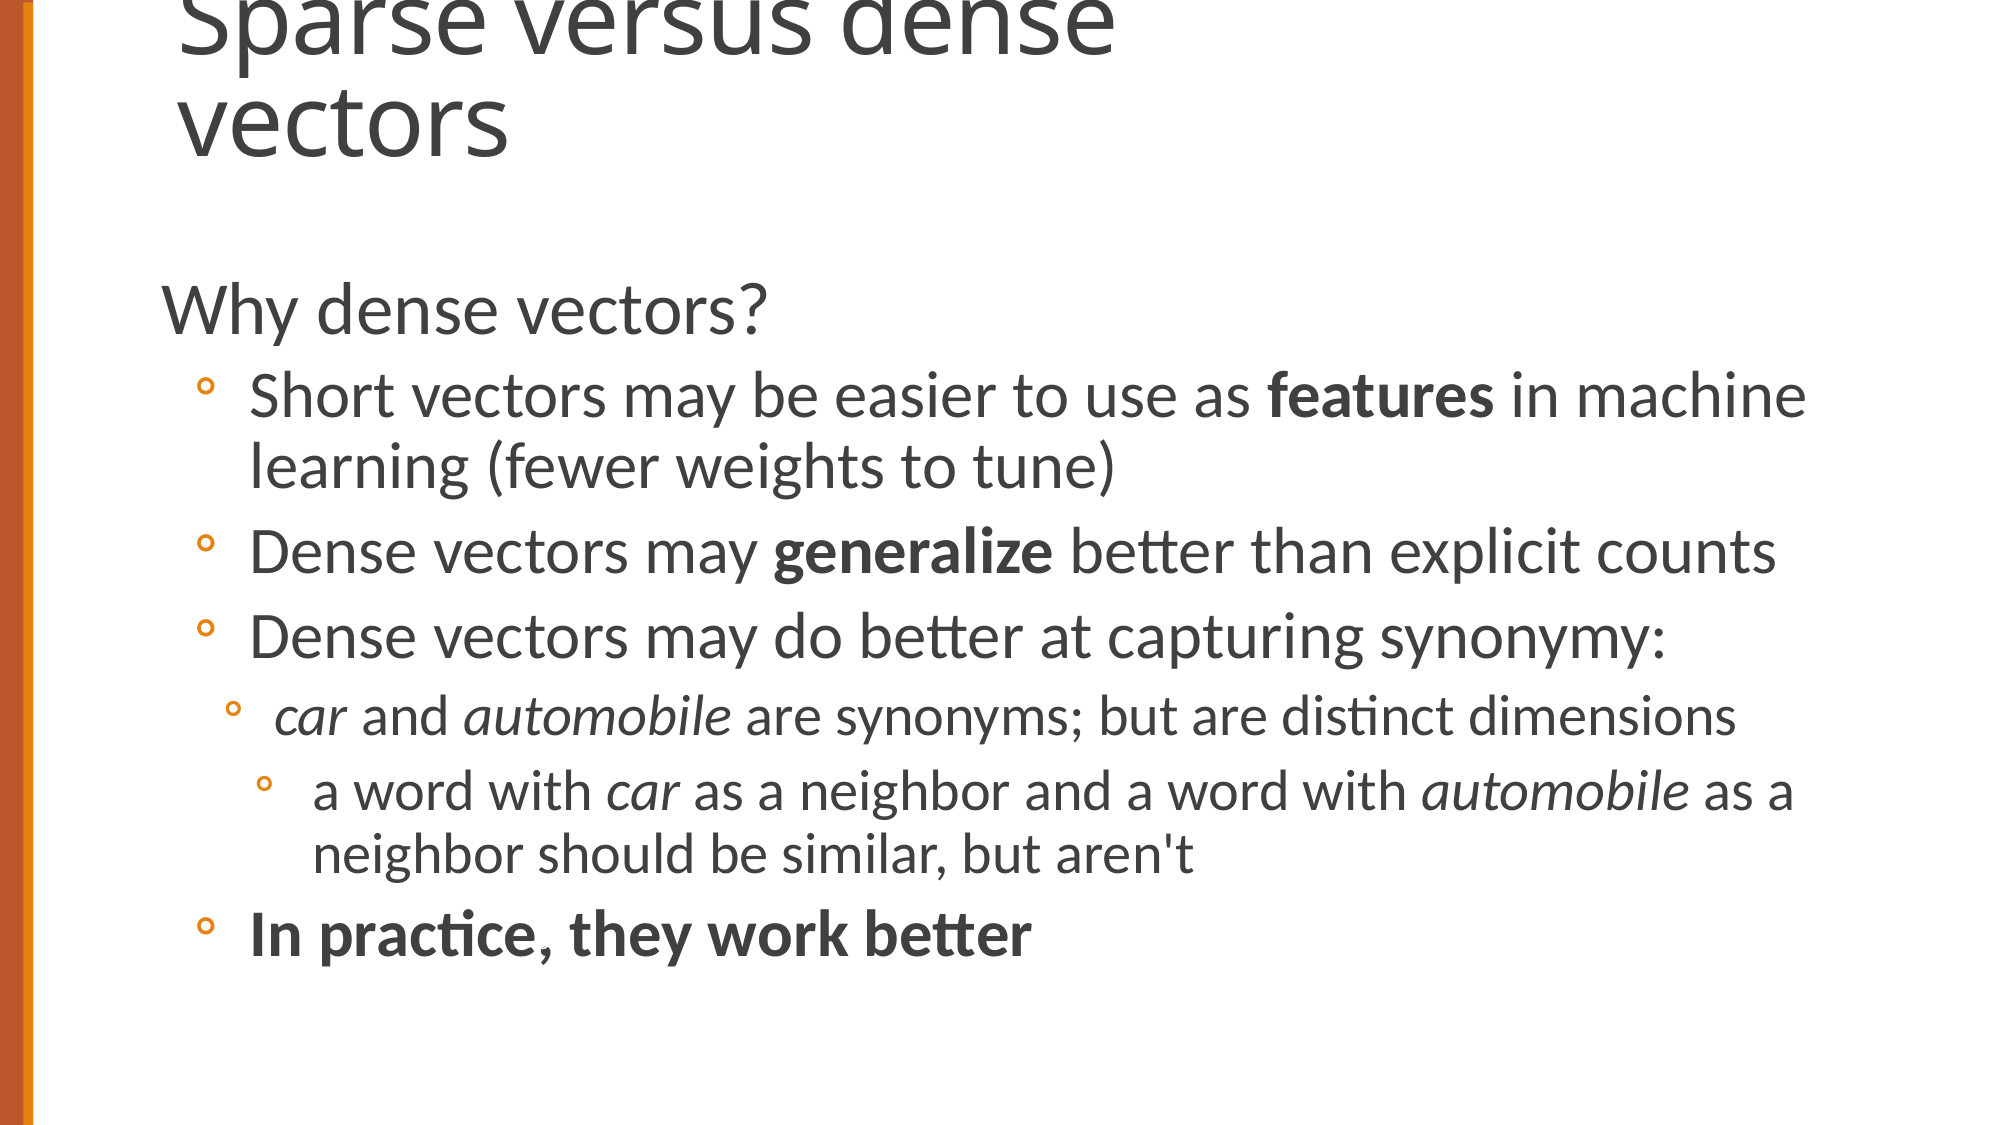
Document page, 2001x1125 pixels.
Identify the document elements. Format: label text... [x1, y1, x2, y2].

slide_number 69 [249, 912, 575, 969]
list Why dense vectors? Short vectors may be easier to use as features in machine learning (fewer weights to tune) Dense vectors may generalize better than explicit counts Dense vectors may do better at capturing synonymy: car and automobile are synonyms; but are distinct dimensions a word with car as a neighbor and a word with automobile as a neighbor should be similar, but aren't In practice, they work better [161, 262, 1862, 1088]
title Sparse versus dense vectors [162, 62, 1388, 185]
